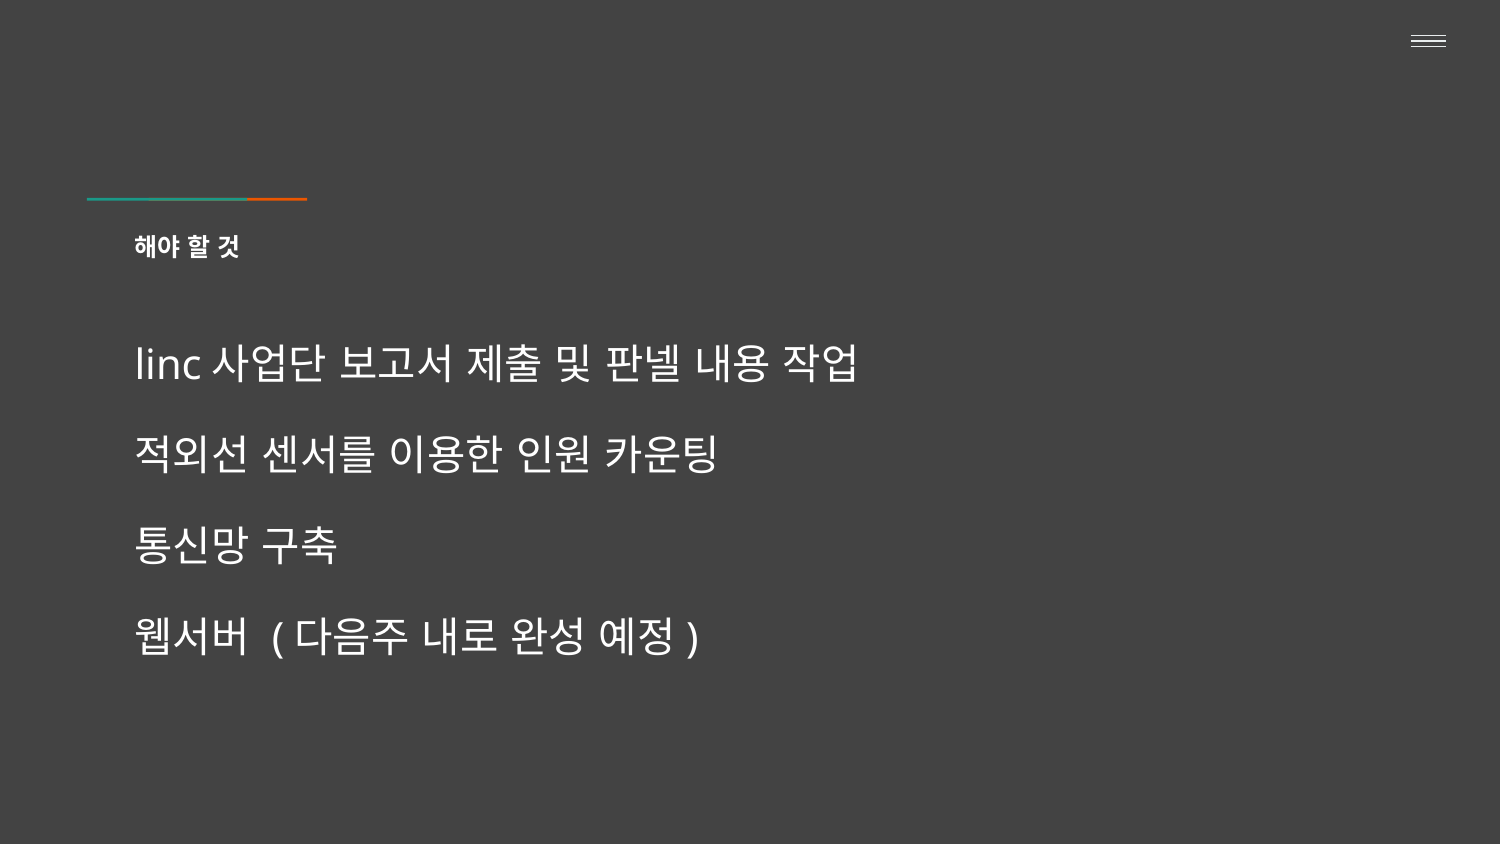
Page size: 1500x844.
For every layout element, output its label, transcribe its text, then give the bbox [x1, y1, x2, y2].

title 해야 할 것 [119, 216, 1270, 275]
list linc사업단 보고서 제출 및 판넬 내용 작업 적외선 센서를 이용한 인원 카운팅 통신망 구축 웹서버 (다음주 내로 완성 예정) [119, 315, 1270, 747]
